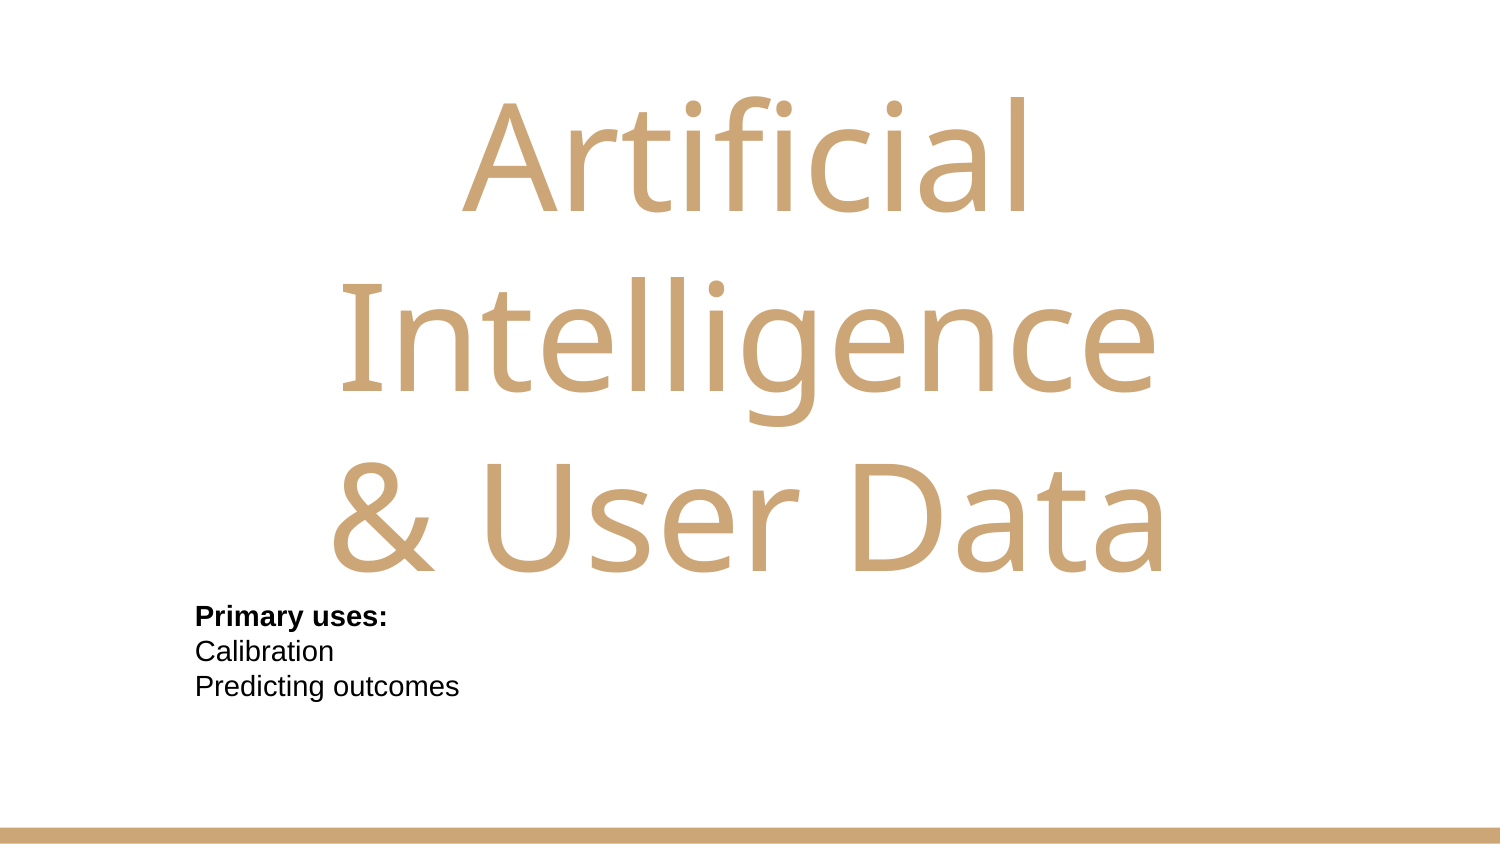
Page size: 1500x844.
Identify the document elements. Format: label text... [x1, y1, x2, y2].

text_box Primary uses: Calibration Predicting outcomes [179, 582, 1205, 702]
title Artificial Intelligence & User Data [51, 157, 1449, 507]
